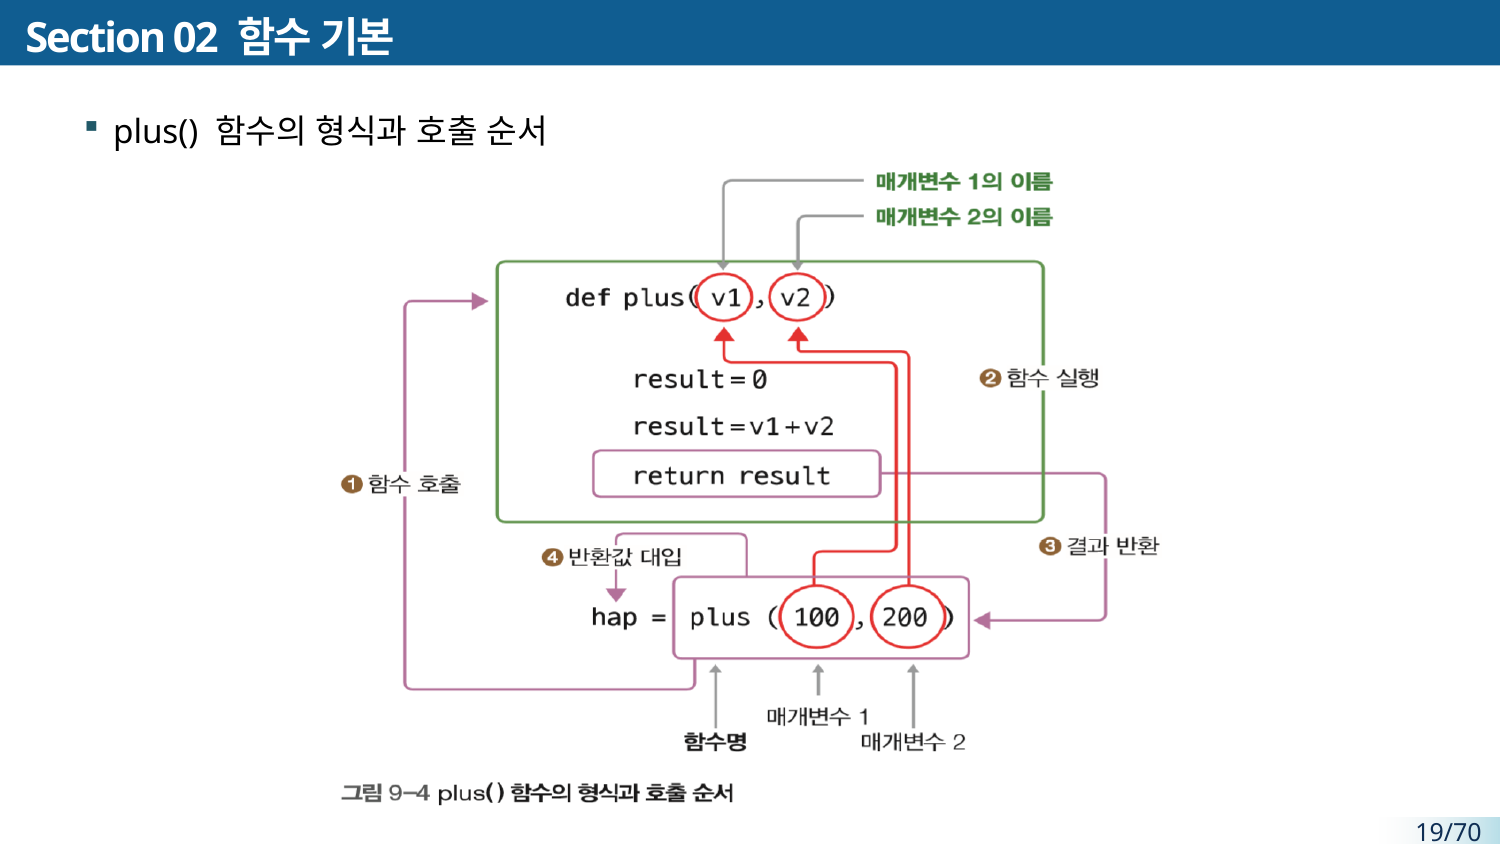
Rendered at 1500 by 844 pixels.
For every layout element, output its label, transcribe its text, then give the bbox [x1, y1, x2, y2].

list plus() 함수의 형식과 호출 순서 [10, 95, 1481, 793]
title Section 02 함수 기본 [10, 6, 1288, 65]
picture [338, 170, 1162, 808]
